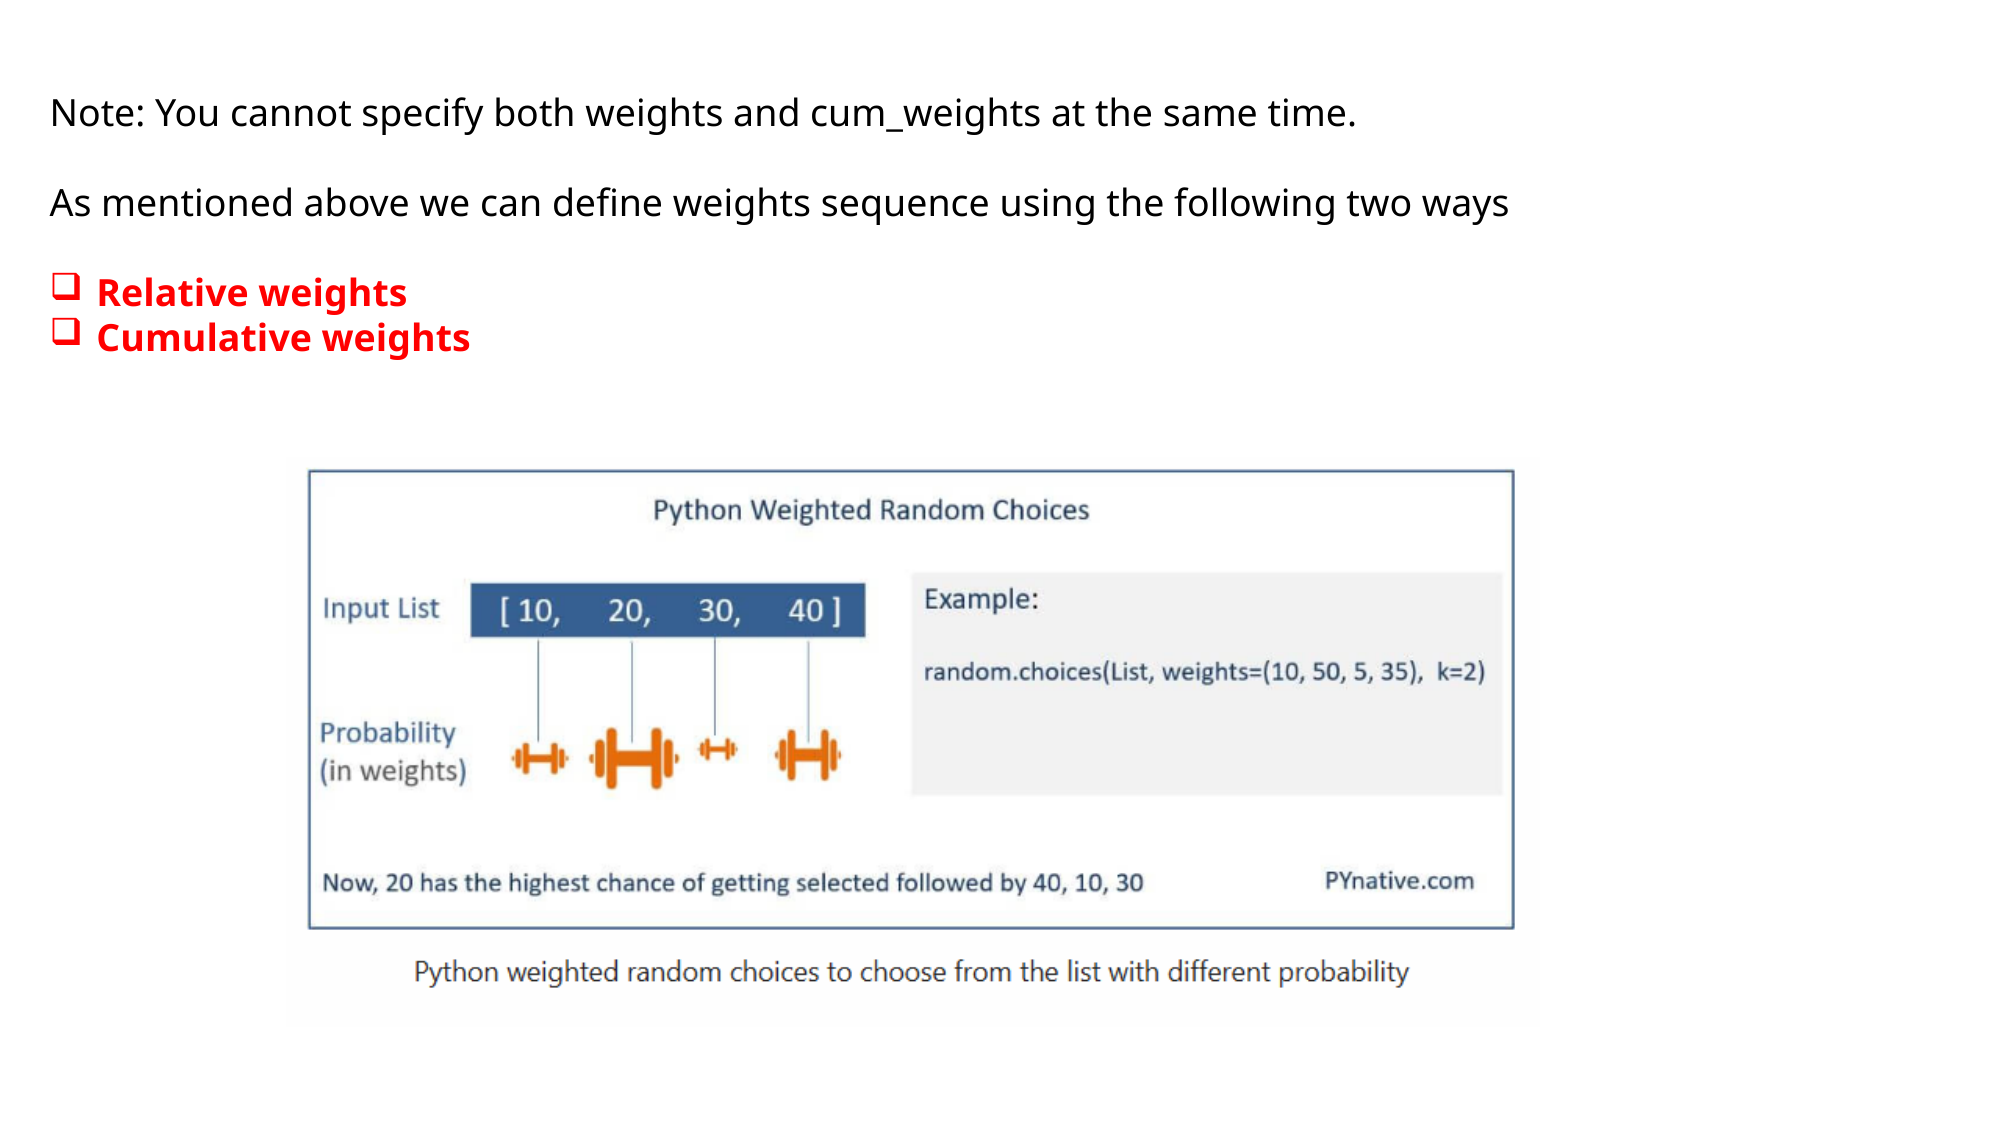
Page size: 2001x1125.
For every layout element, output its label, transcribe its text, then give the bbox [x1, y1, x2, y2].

text_box Note: You cannot specify both weights and cum_weights at the same time. As mentioned above we can define weights sequence using the following two ways Relative weights Cumulative weights [34, 36, 1975, 367]
picture [285, 457, 1540, 1028]
